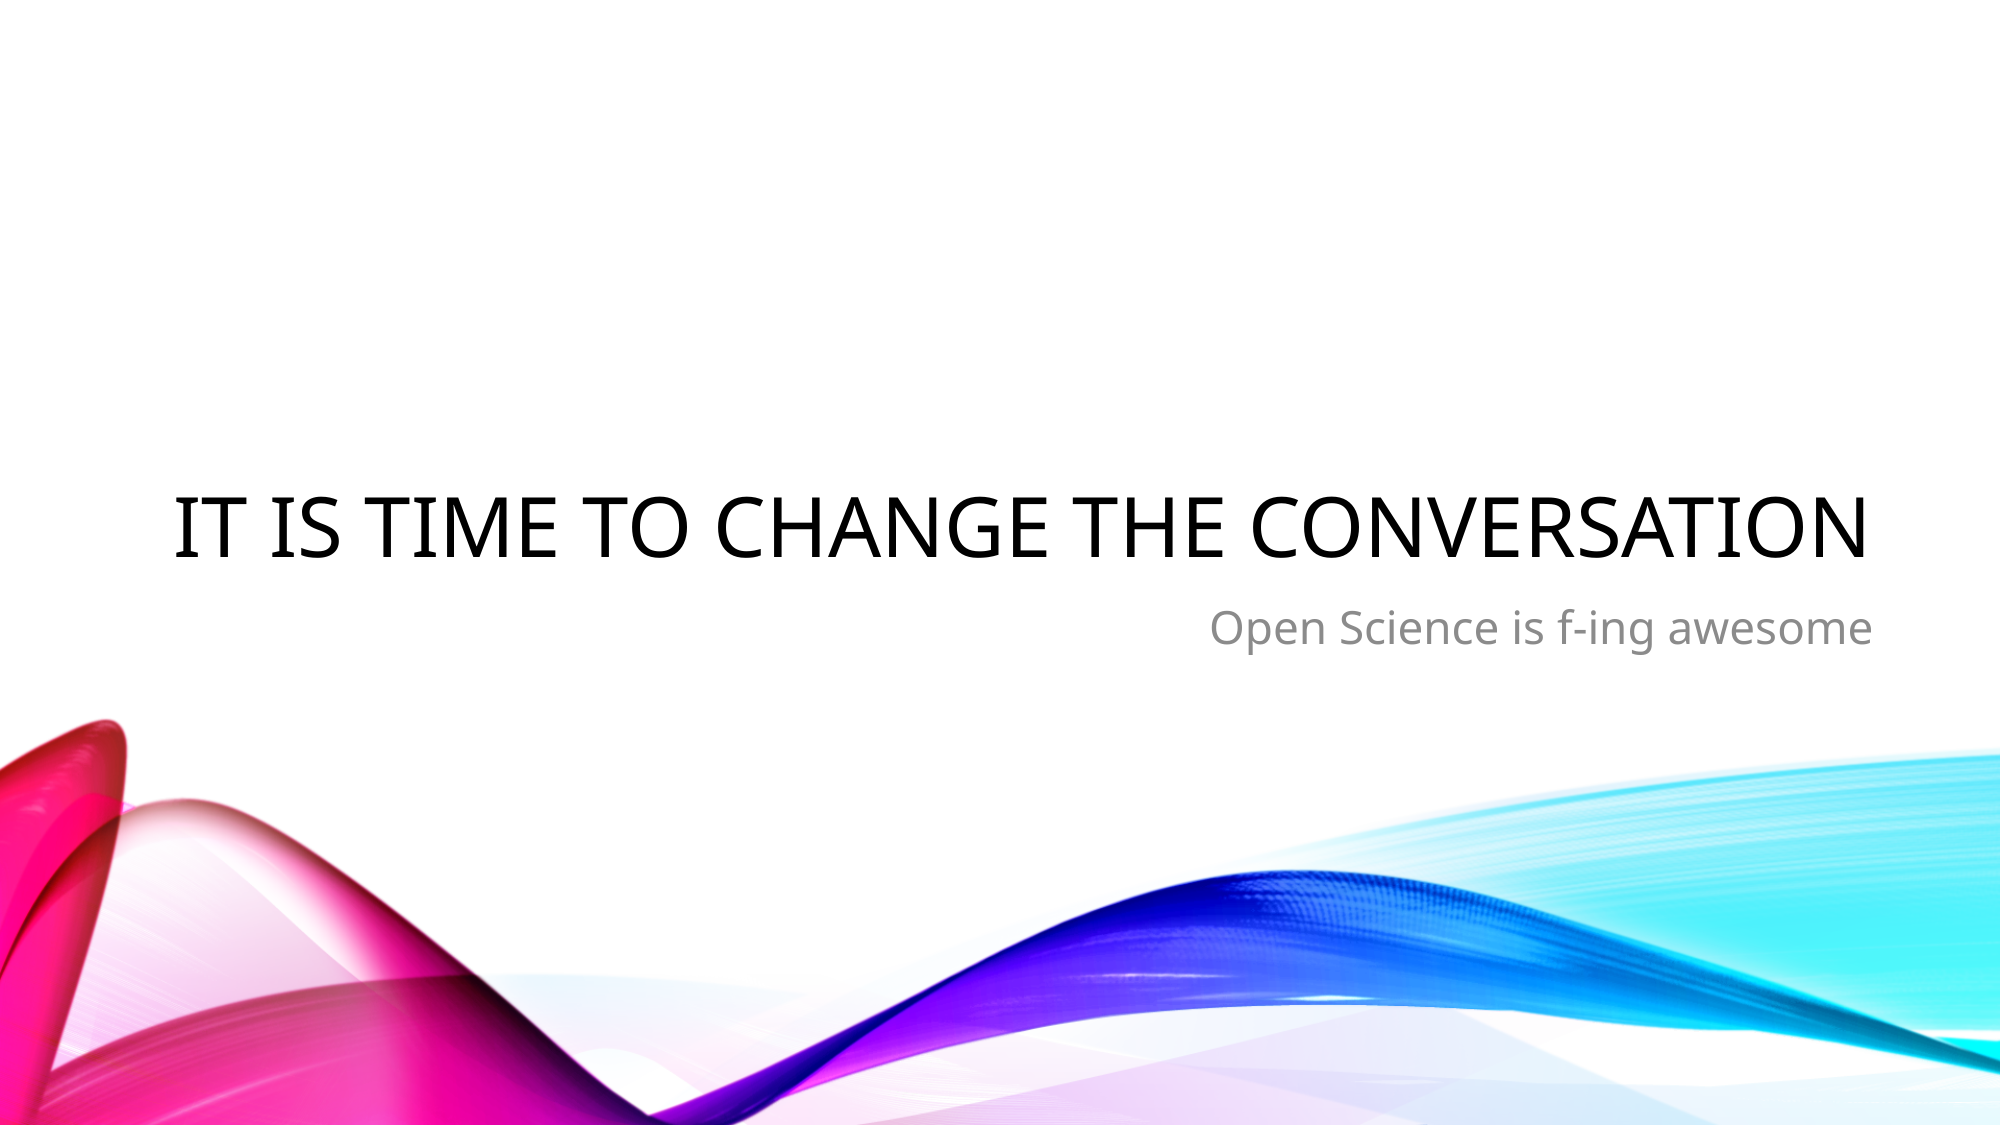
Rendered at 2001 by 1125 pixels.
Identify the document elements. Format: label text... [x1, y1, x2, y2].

title It is time to change the conversation [112, 123, 1888, 584]
picture [1795, 1003, 1806, 1008]
picture [0, 717, 2000, 1125]
list Open Science is f-ing awesome [168, 597, 1889, 755]
